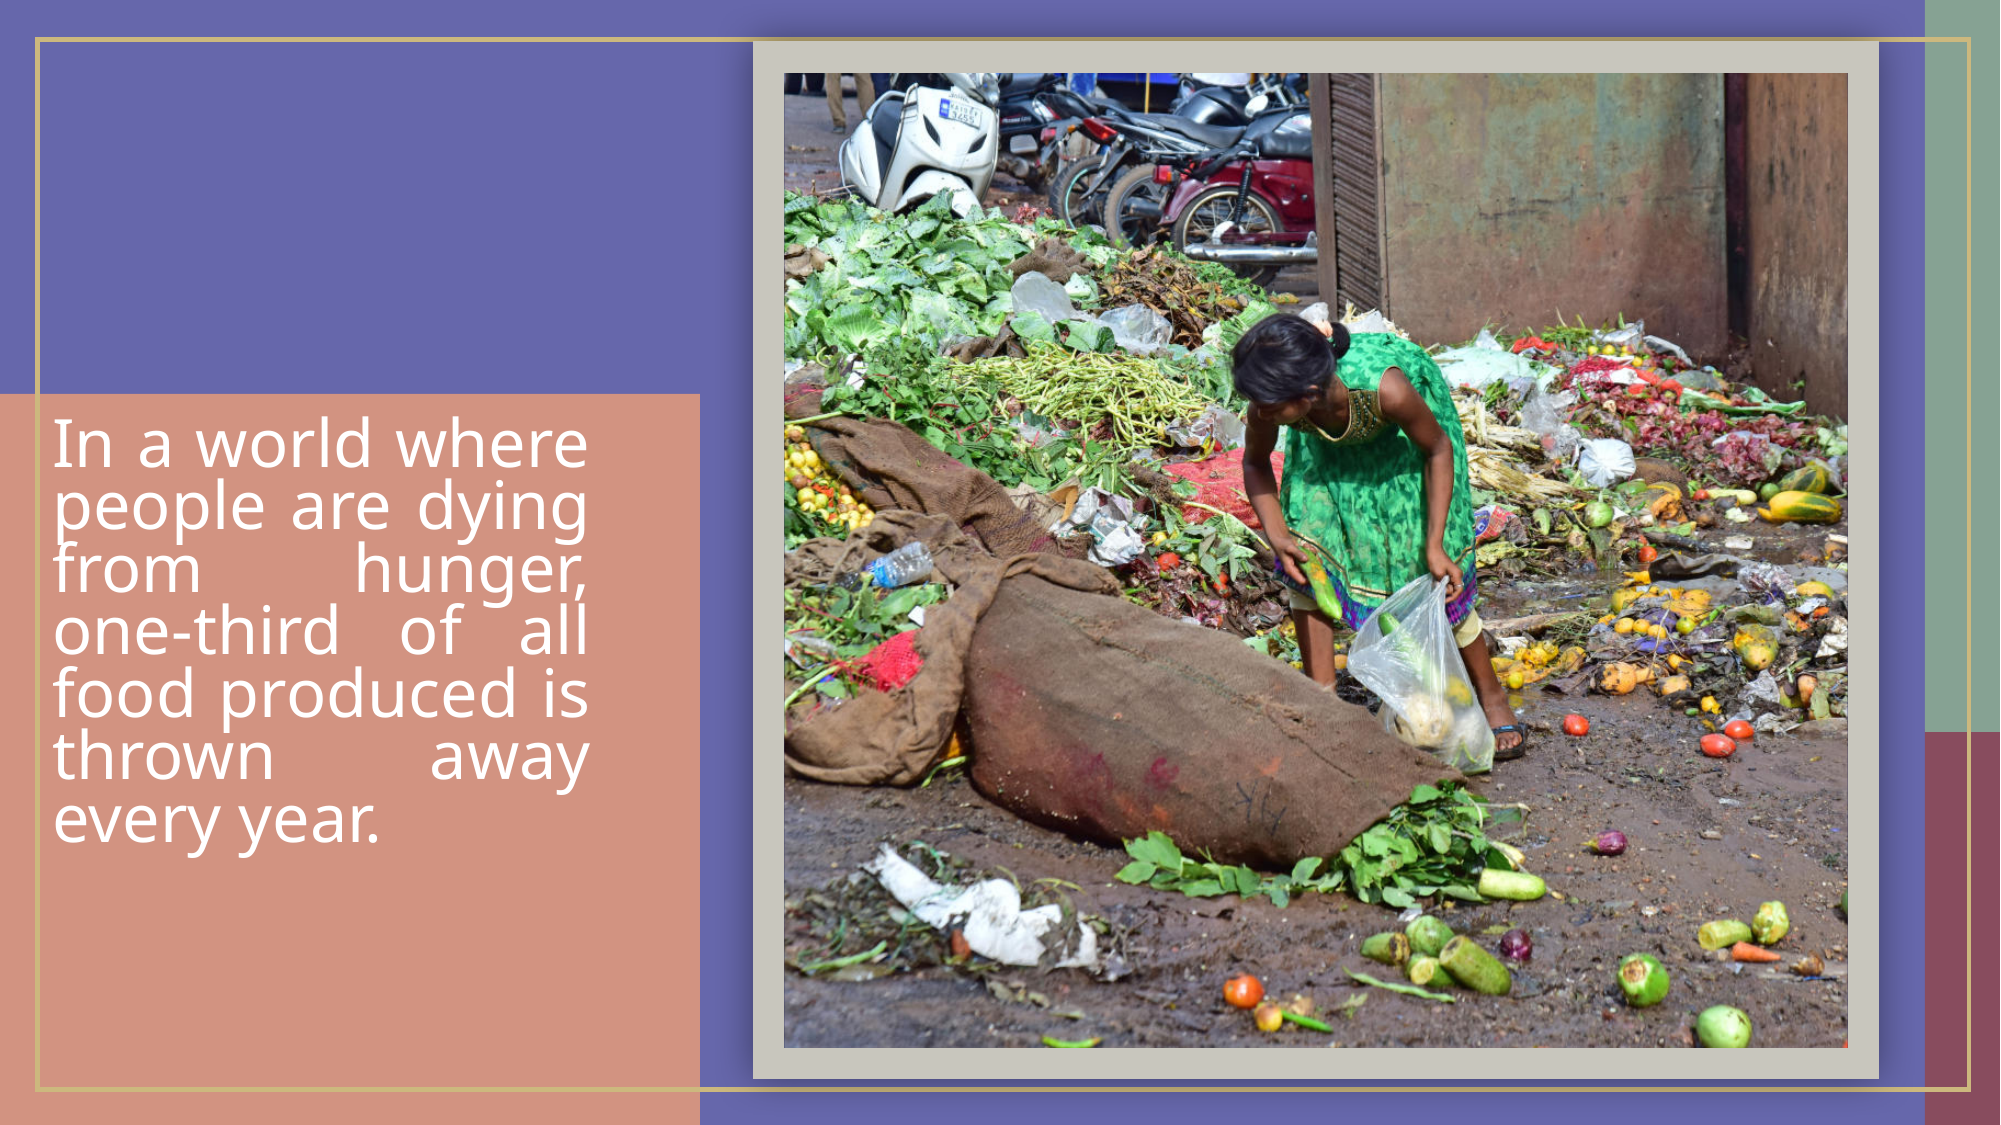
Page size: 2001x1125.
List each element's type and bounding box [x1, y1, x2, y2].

picture [784, 72, 1848, 1048]
text_box [1892, 38, 1970, 1090]
text_box [36, 38, 739, 1090]
